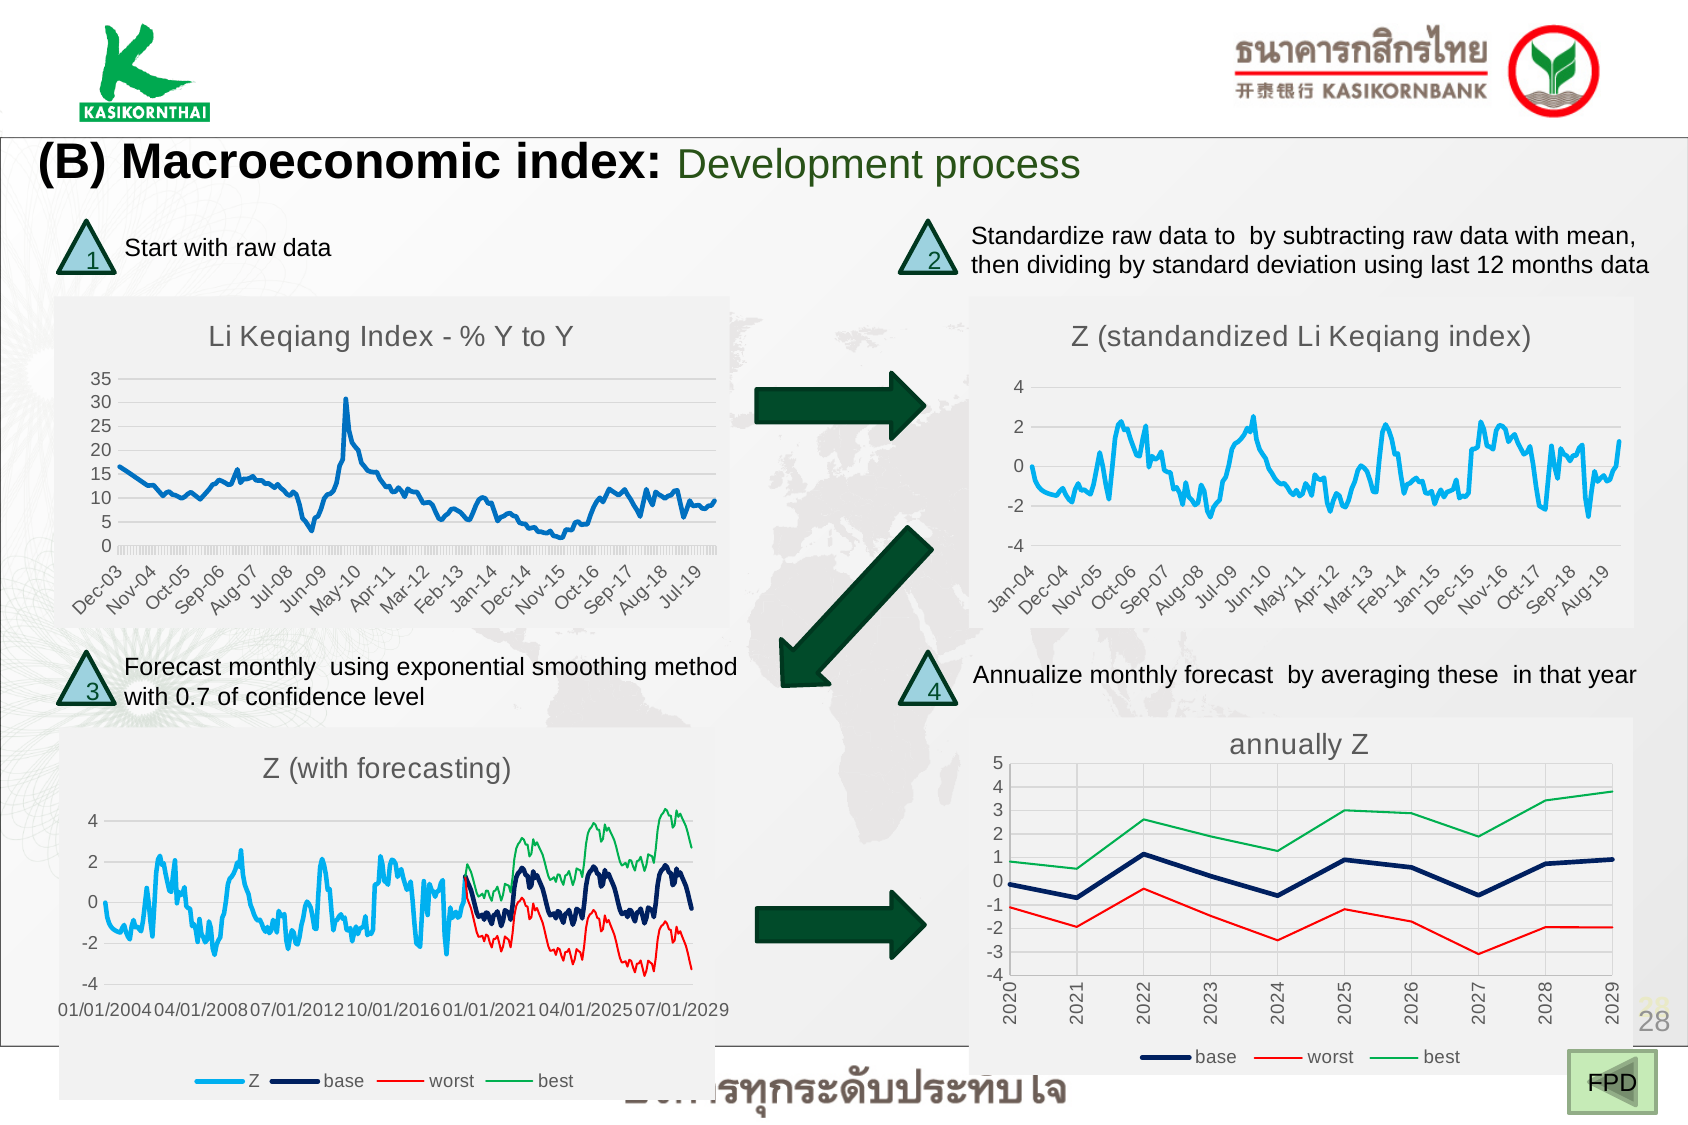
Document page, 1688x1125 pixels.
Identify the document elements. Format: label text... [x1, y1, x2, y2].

text_box [754, 370, 927, 441]
text_box 3 [56, 649, 117, 706]
text_box (B) Macroeconomic index: Development process [22, 120, 1323, 196]
chart [57, 727, 730, 1101]
text_box FPD [1567, 1049, 1658, 1115]
text_box 2 [897, 218, 959, 275]
picture [0, 1049, 1688, 1125]
picture [1233, 23, 1601, 120]
text_box Start with raw data [109, 223, 457, 269]
chart [53, 296, 730, 629]
text_box 1 [56, 218, 117, 275]
text_box [754, 889, 927, 960]
text_box [778, 525, 934, 689]
chart [968, 717, 1634, 1076]
chart [968, 296, 1635, 629]
picture [79, 23, 210, 120]
text_box 4 [897, 649, 959, 706]
